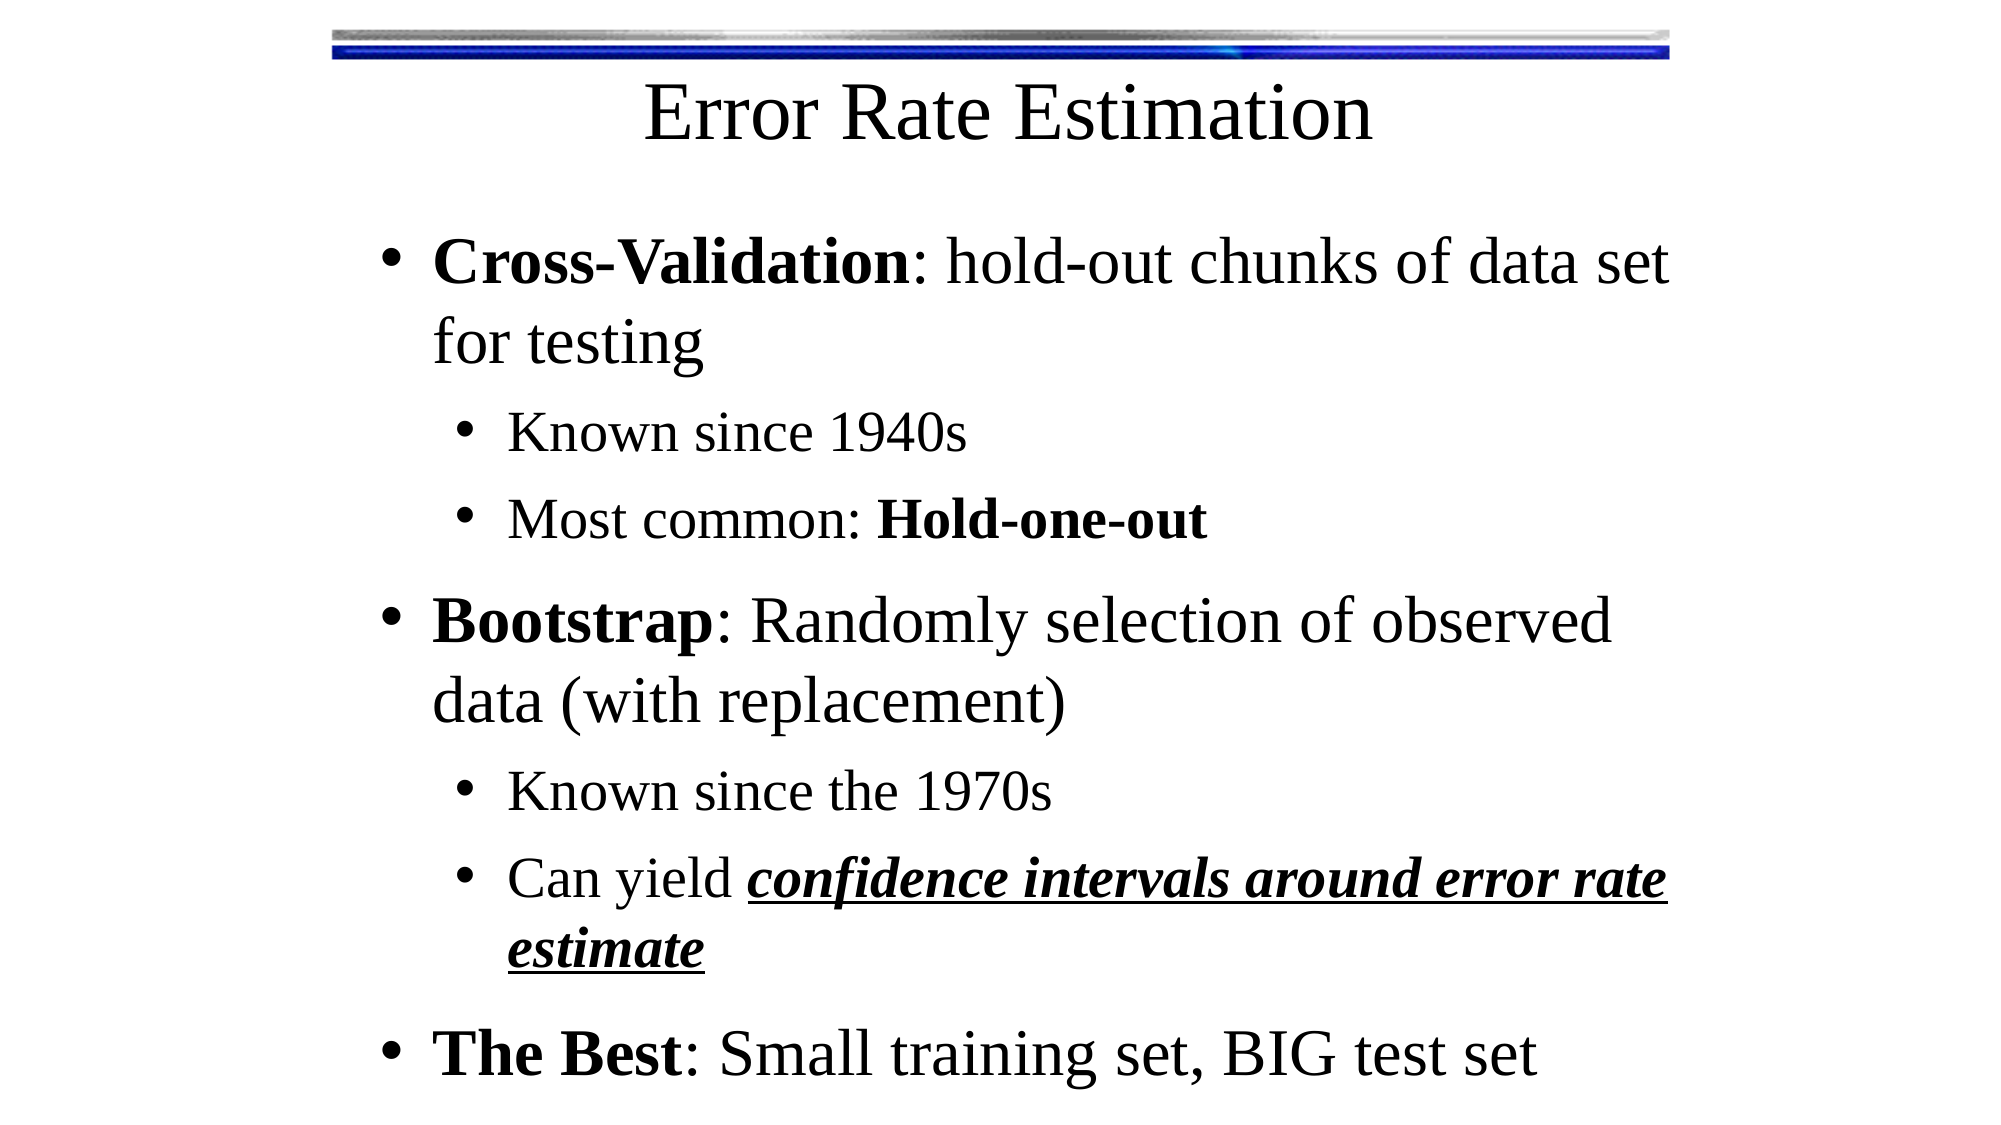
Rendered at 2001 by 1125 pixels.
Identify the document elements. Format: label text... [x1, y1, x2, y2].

text_box Error Rate Estimation [272, 13, 1748, 199]
text_box Cross-Validation: hold-out chunks of data set for testing Known since 1940s Most common: Hold-one-out [287, 199, 1713, 479]
picture [329, 25, 1675, 65]
text_box Bootstrap: Randomly selection of observed data (with replacement) Known since the 1970s Can yield confidence intervals around error rate estimate [287, 529, 1713, 962]
text_box The Best: Small training set, BIG test set [287, 962, 1713, 1110]
